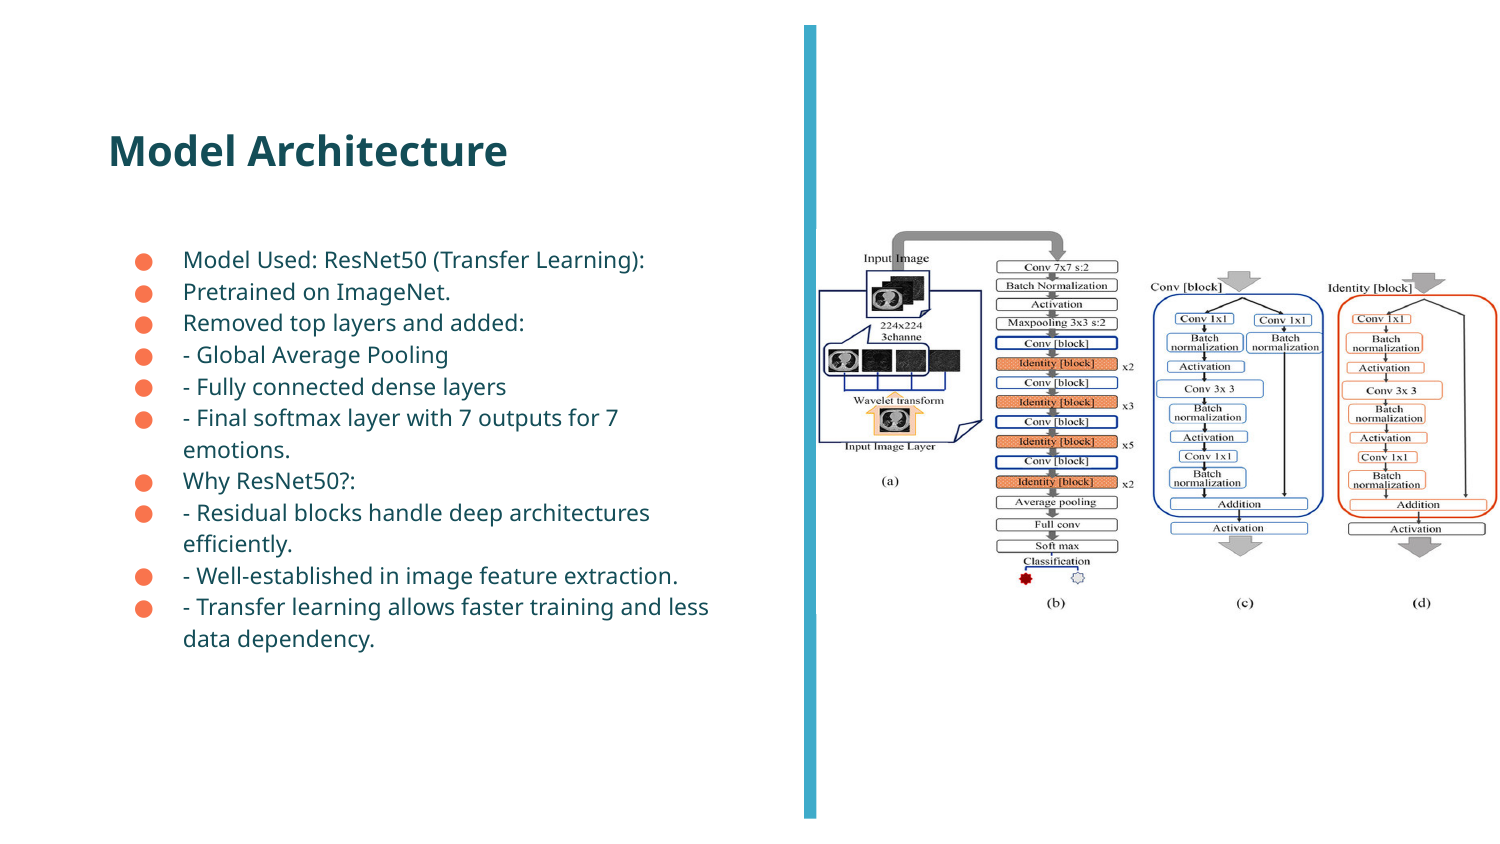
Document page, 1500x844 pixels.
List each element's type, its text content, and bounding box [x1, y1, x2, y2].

list Model Used: ResNet50 (Transfer Learning): Pretrained on ImageNet. Removed top layers and added: - Global Average Pooling - Fully connected dense layers - Final softmax layer with 7 outputs for 7 emotions. Why ResNet50?: - Residual blocks handle deep architectures efficiently. - Well-established in image feature extraction. - Transfer learning allows faster training and less data dependency. [92, 226, 747, 765]
title Model Architecture [92, 72, 765, 227]
picture [816, 229, 1500, 615]
